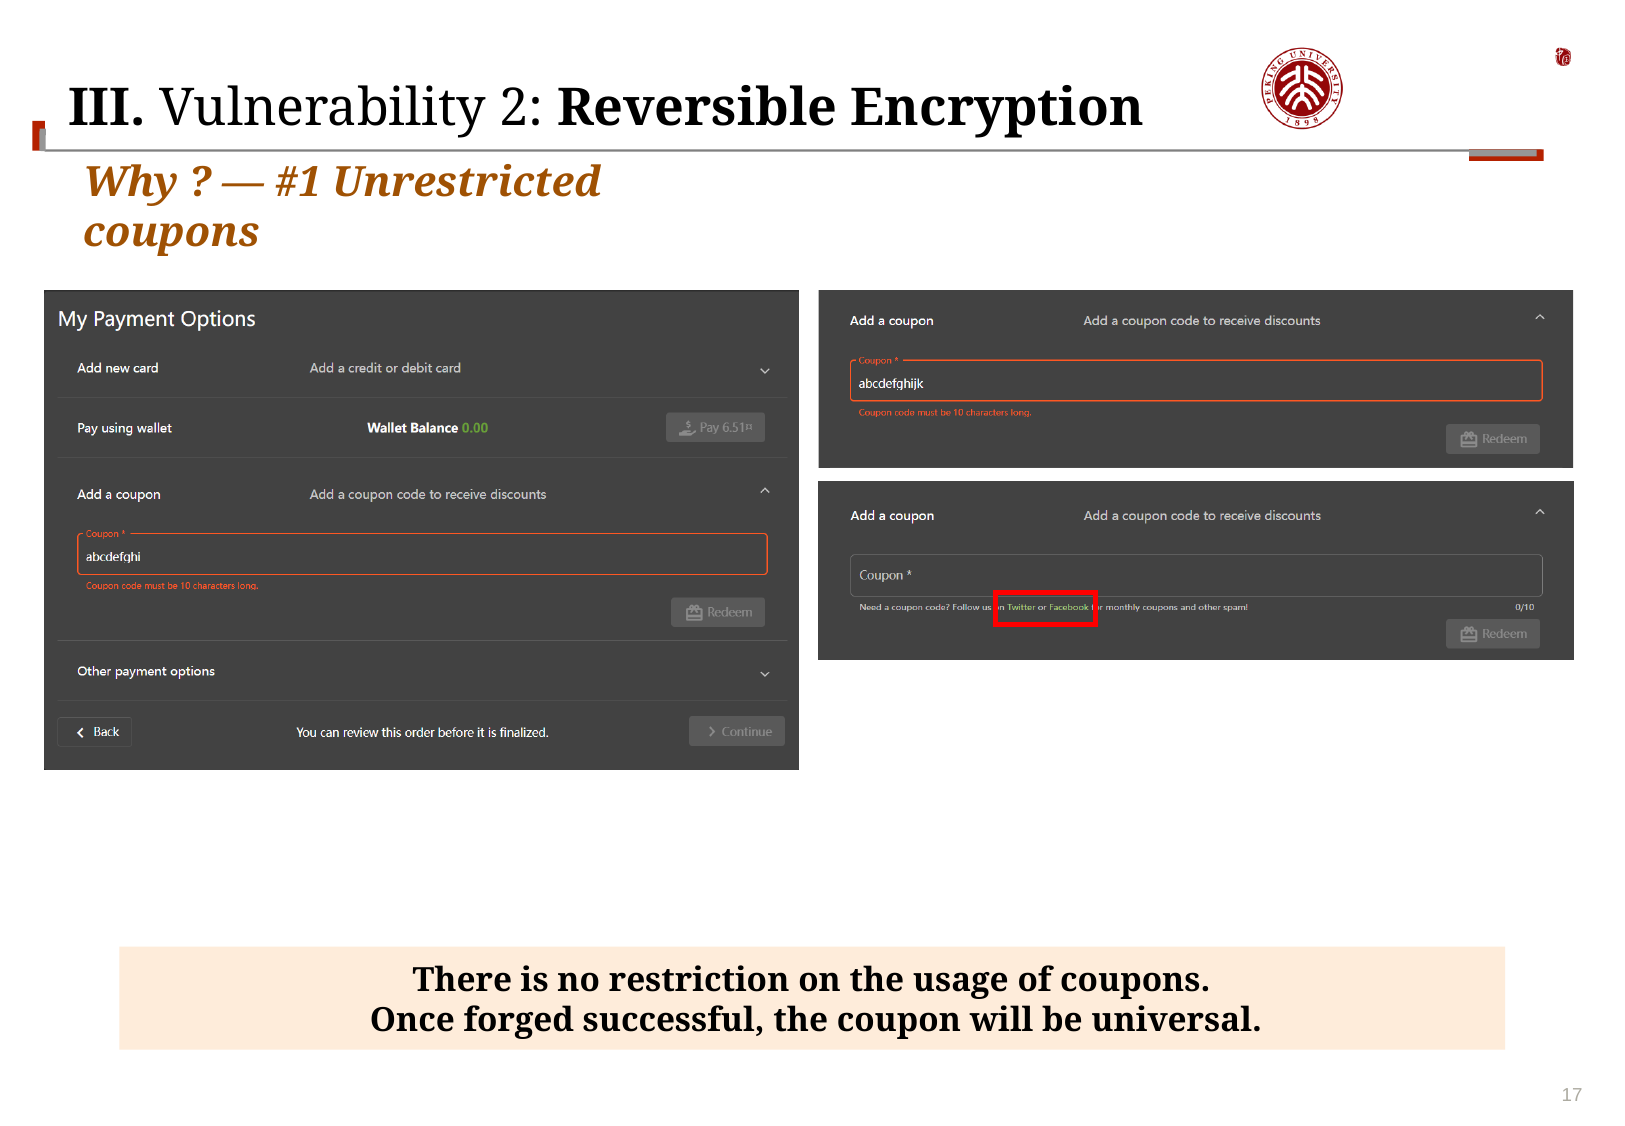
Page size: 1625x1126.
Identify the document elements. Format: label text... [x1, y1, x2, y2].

picture [1259, 31, 1581, 141]
text_box Why ? — #1 Unrestricted coupons [68, 150, 736, 262]
picture [818, 290, 1574, 468]
picture [43, 290, 799, 770]
text_box There is no restriction on the usage of coupons. Once forged successful, the coupon will be universal. [117, 944, 1507, 1052]
picture [818, 481, 1574, 661]
text_box III. Vulnerability 2: Reversible Encryption [68, 60, 1256, 150]
